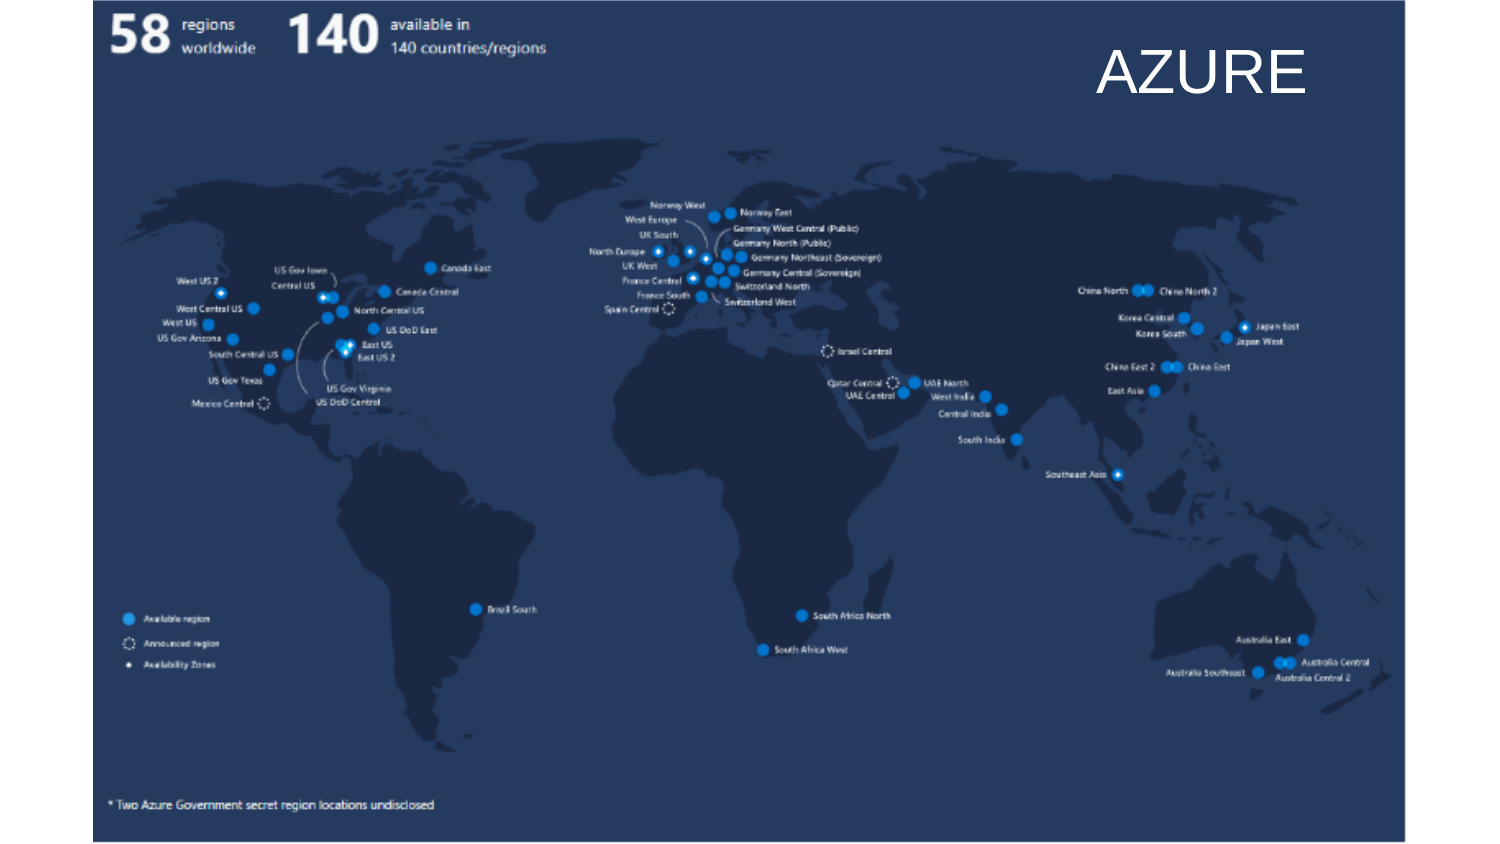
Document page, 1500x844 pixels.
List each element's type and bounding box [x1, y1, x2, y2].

picture [93, 0, 1407, 844]
